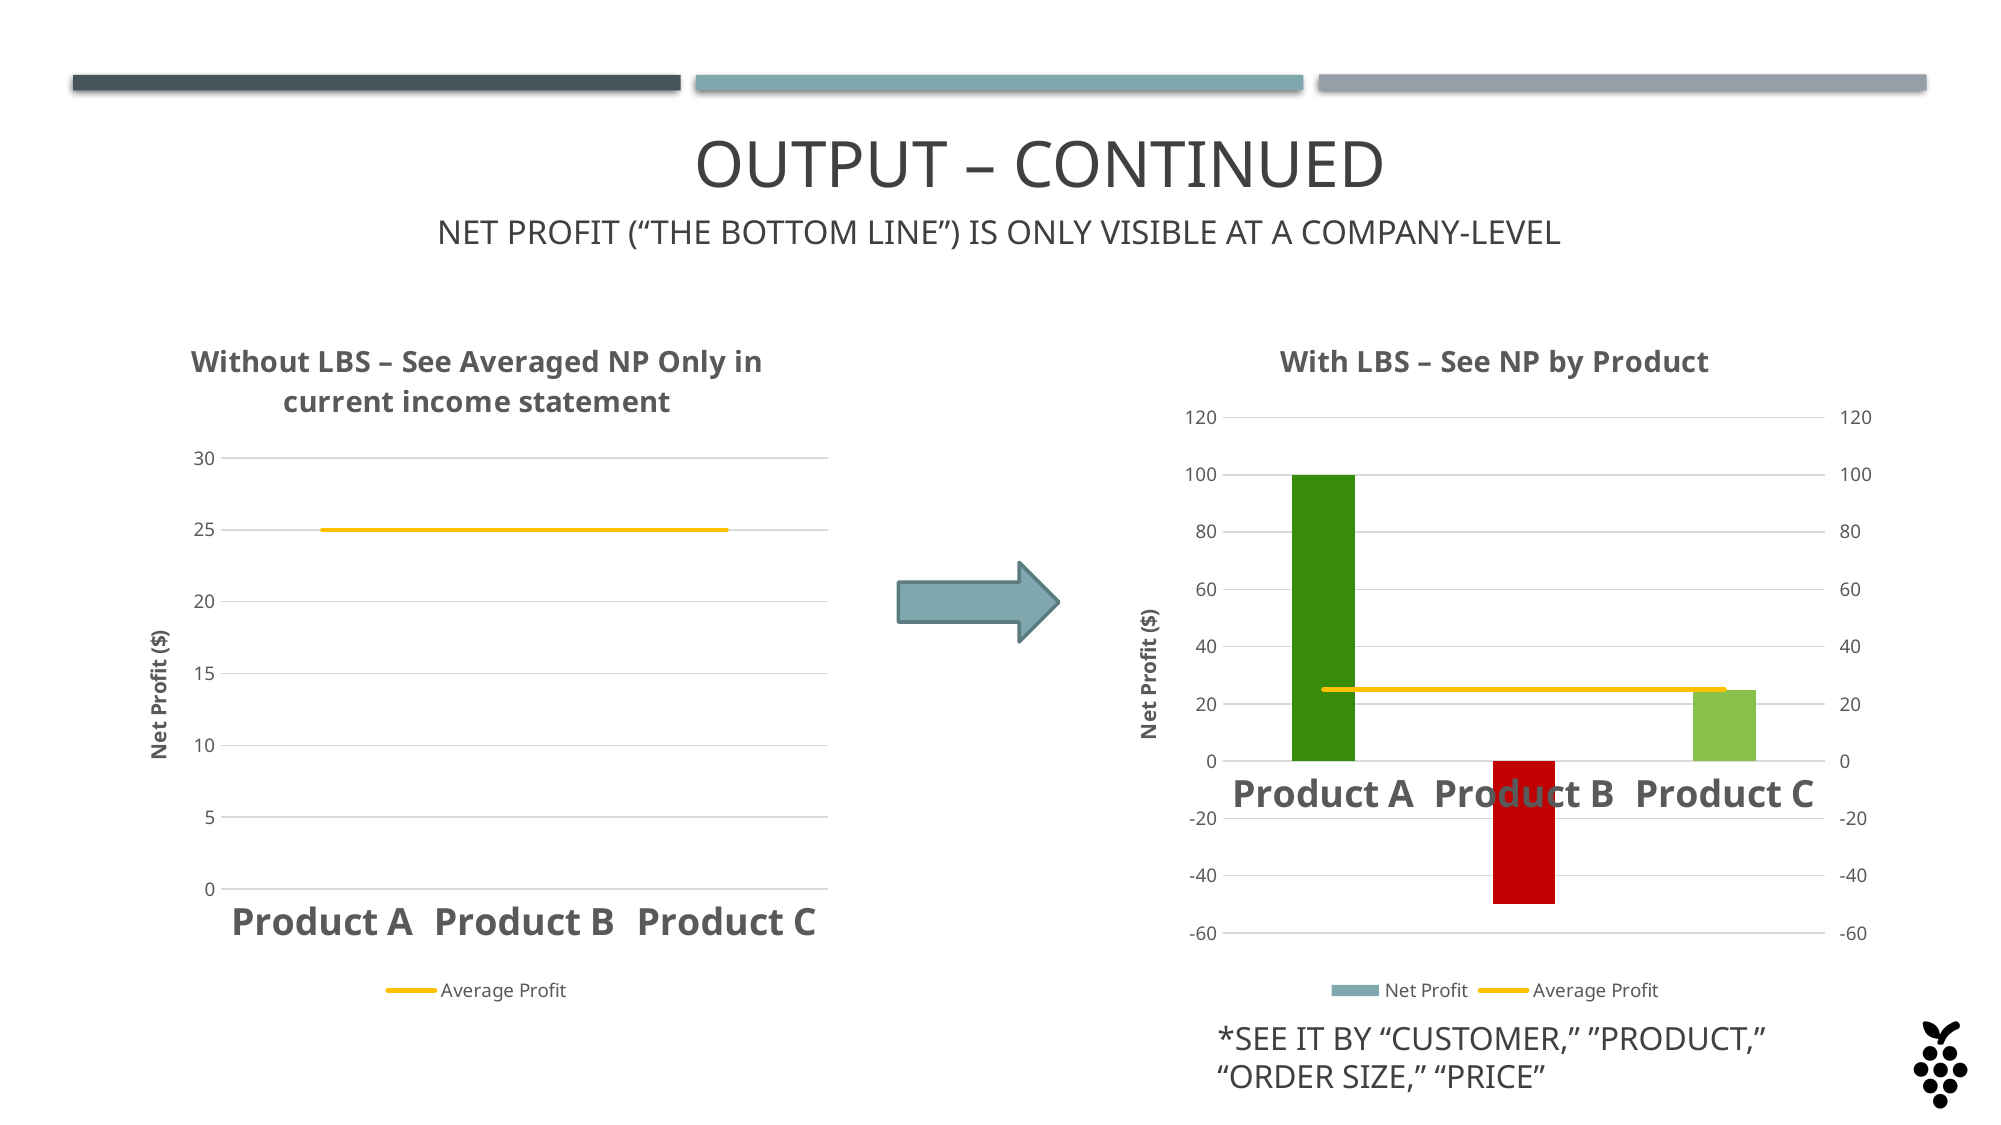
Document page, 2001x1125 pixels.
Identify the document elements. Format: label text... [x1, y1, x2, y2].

chart [1100, 309, 1889, 1011]
picture [1881, 1014, 2000, 1114]
title Output – Continued [679, 115, 1889, 208]
chart [111, 309, 843, 1011]
text_box Net Profit (“The bottom line”) is only visible at a company-level [395, 166, 1605, 259]
text_box *See it by “Customer,” ”Product,” “Order Size,” “Price” [1202, 1019, 1844, 1102]
text_box [896, 560, 1061, 644]
